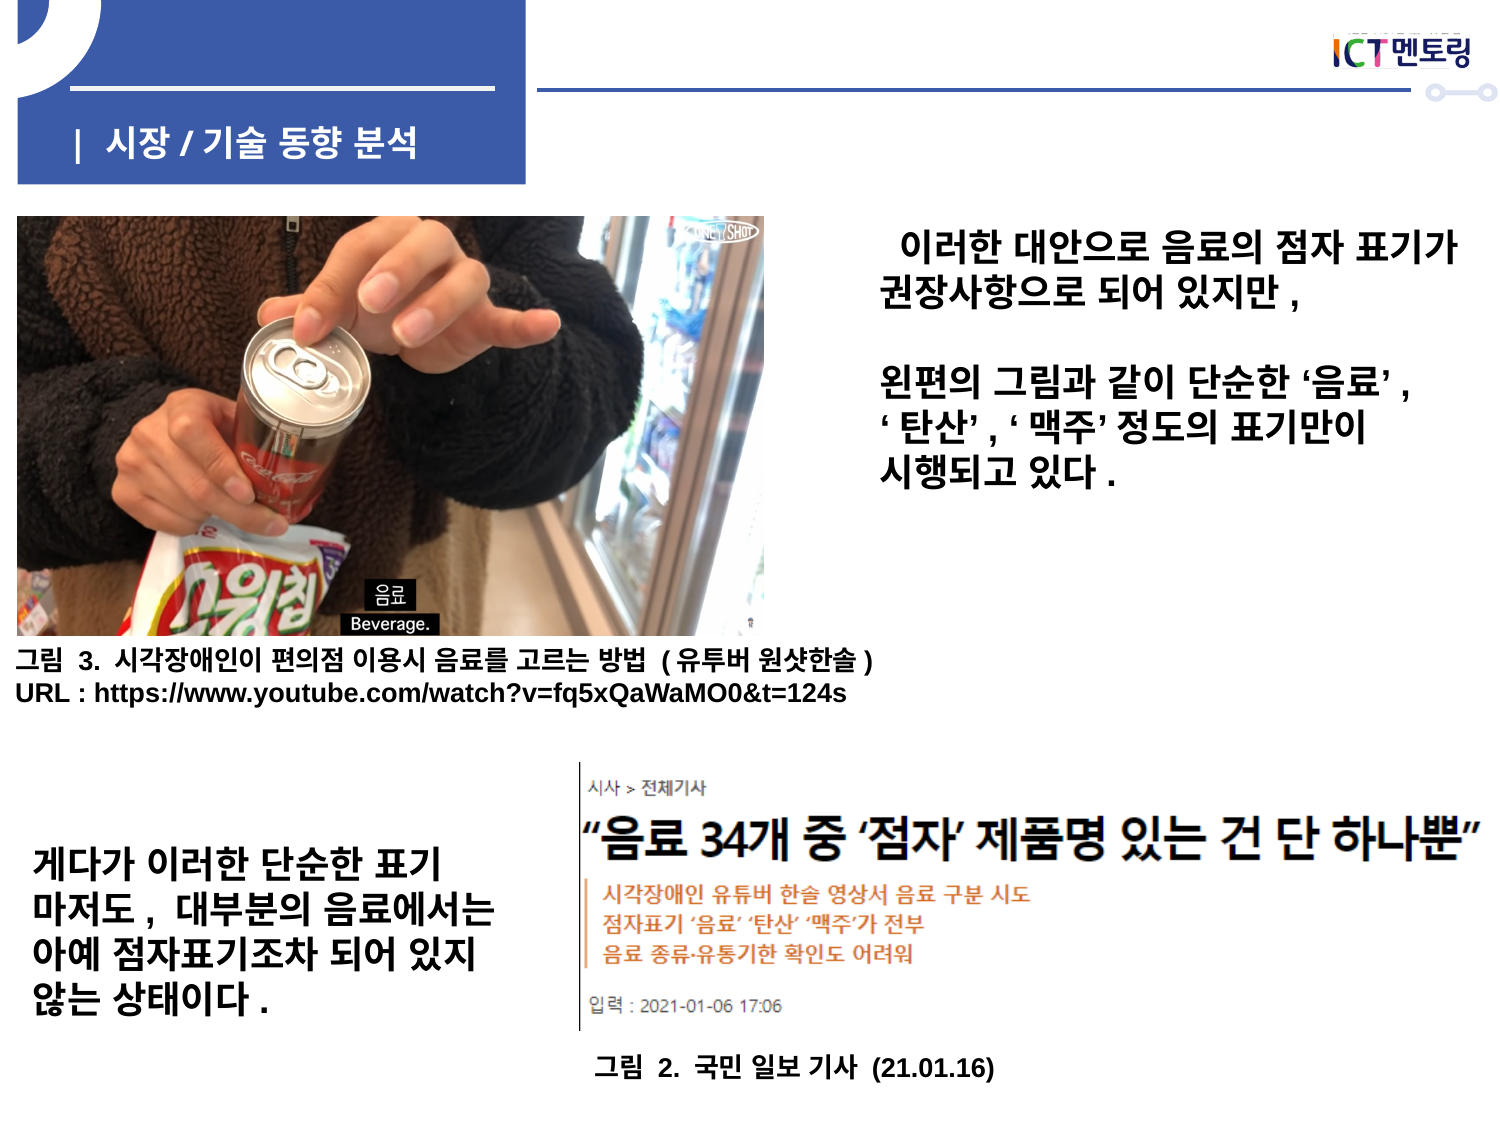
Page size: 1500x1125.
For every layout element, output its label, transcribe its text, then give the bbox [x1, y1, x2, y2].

picture [17, 216, 764, 637]
text_box 이러한 대안으로 음료의 점자 표기가 권장사항으로 되어 있지만, 왼편의 그림과 같이 단순한 ‘음료’, ‘탄산’, ‘맥주’ 정도의 표기만이 시행되고 있다. [865, 216, 1483, 502]
picture [1301, 33, 1500, 114]
text_box 게다가 이러한 단순한 표기 마저도, 대부분의 음료에서는 아예 점자표기조차 되어 있지 않는 상태이다. [17, 833, 561, 1029]
picture [579, 762, 1483, 1032]
text_box 그림 3. 시각장애인이 편의점 이용시 음료를 고르는 방법 (유투버 원샷한솔) URL : https://www.youtube.com/watch?v=fq5xQaWaMO0&t=124s [0, 635, 1070, 749]
text_box [17, 0, 526, 185]
text_box | 시장/기술 동향 분석 [53, 113, 514, 163]
text_box [1, 1, 100, 97]
text_box 그림 2. 국민 일보 기사 (21.01.16) [579, 1043, 1326, 1124]
